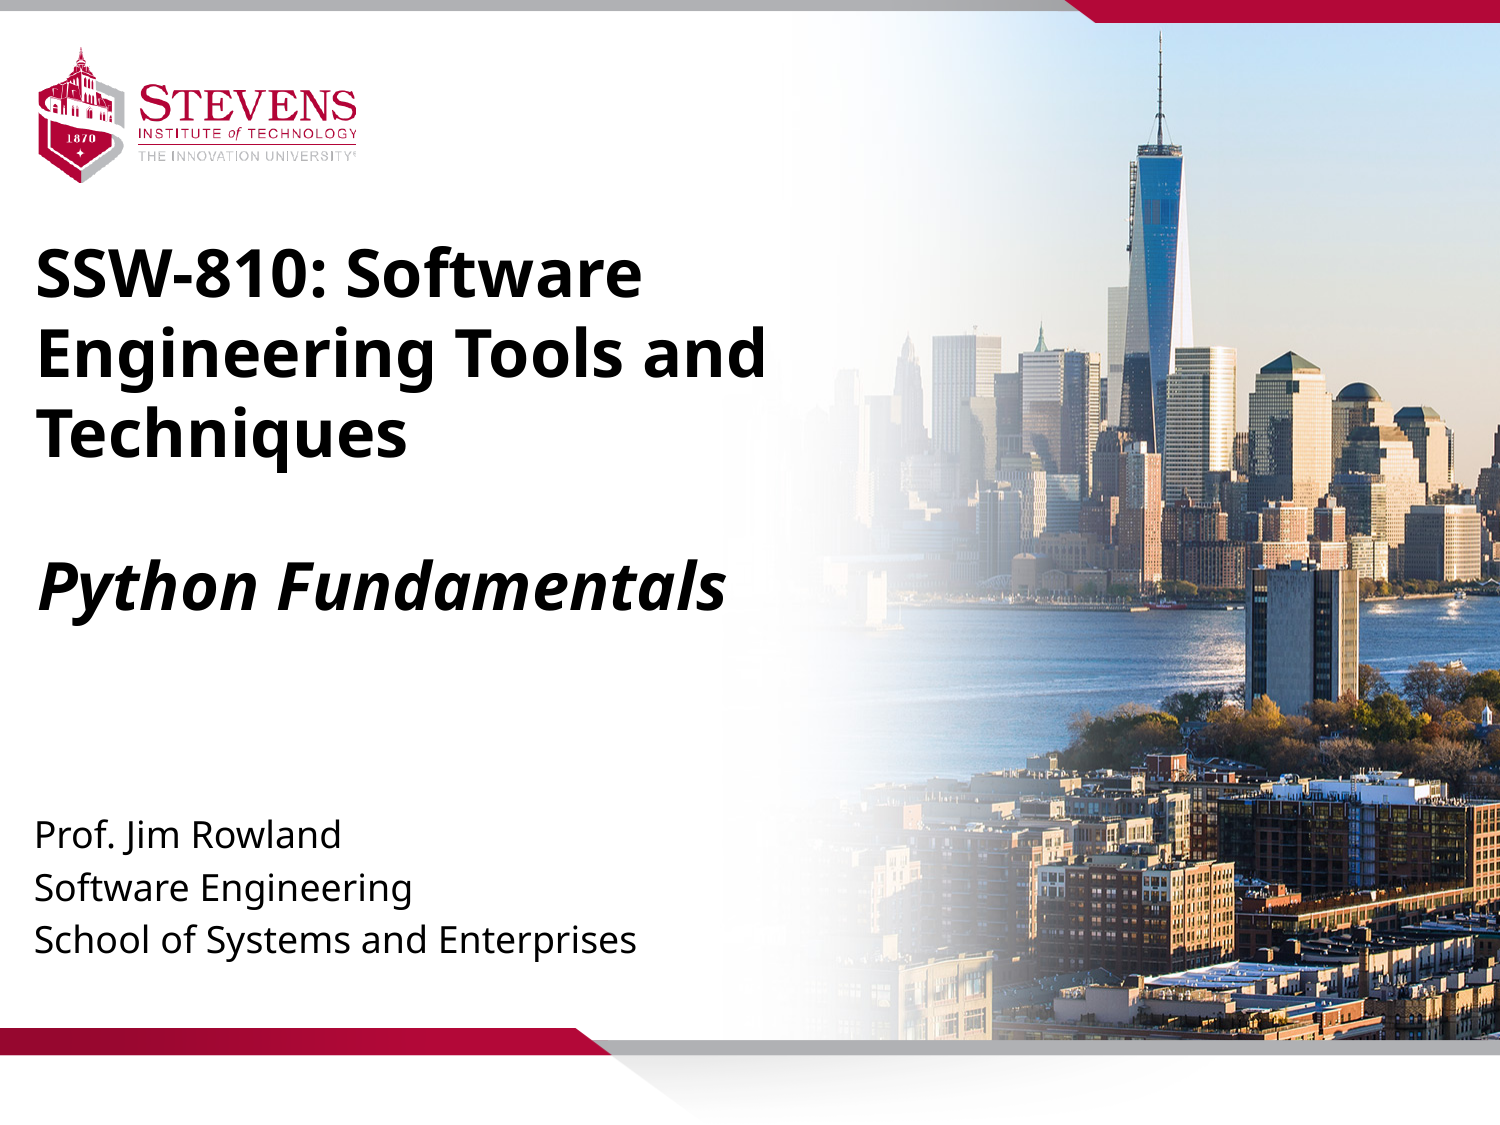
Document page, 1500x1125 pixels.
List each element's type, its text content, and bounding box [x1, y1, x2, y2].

list Python Fundamentals [22, 443, 970, 730]
list Prof. Jim Rowland Software Engineering School of Systems and Enterprises [19, 803, 968, 1010]
picture [0, 0, 1500, 1125]
list SSW-810: Software Engineering Tools and Techniques [20, 223, 1073, 554]
